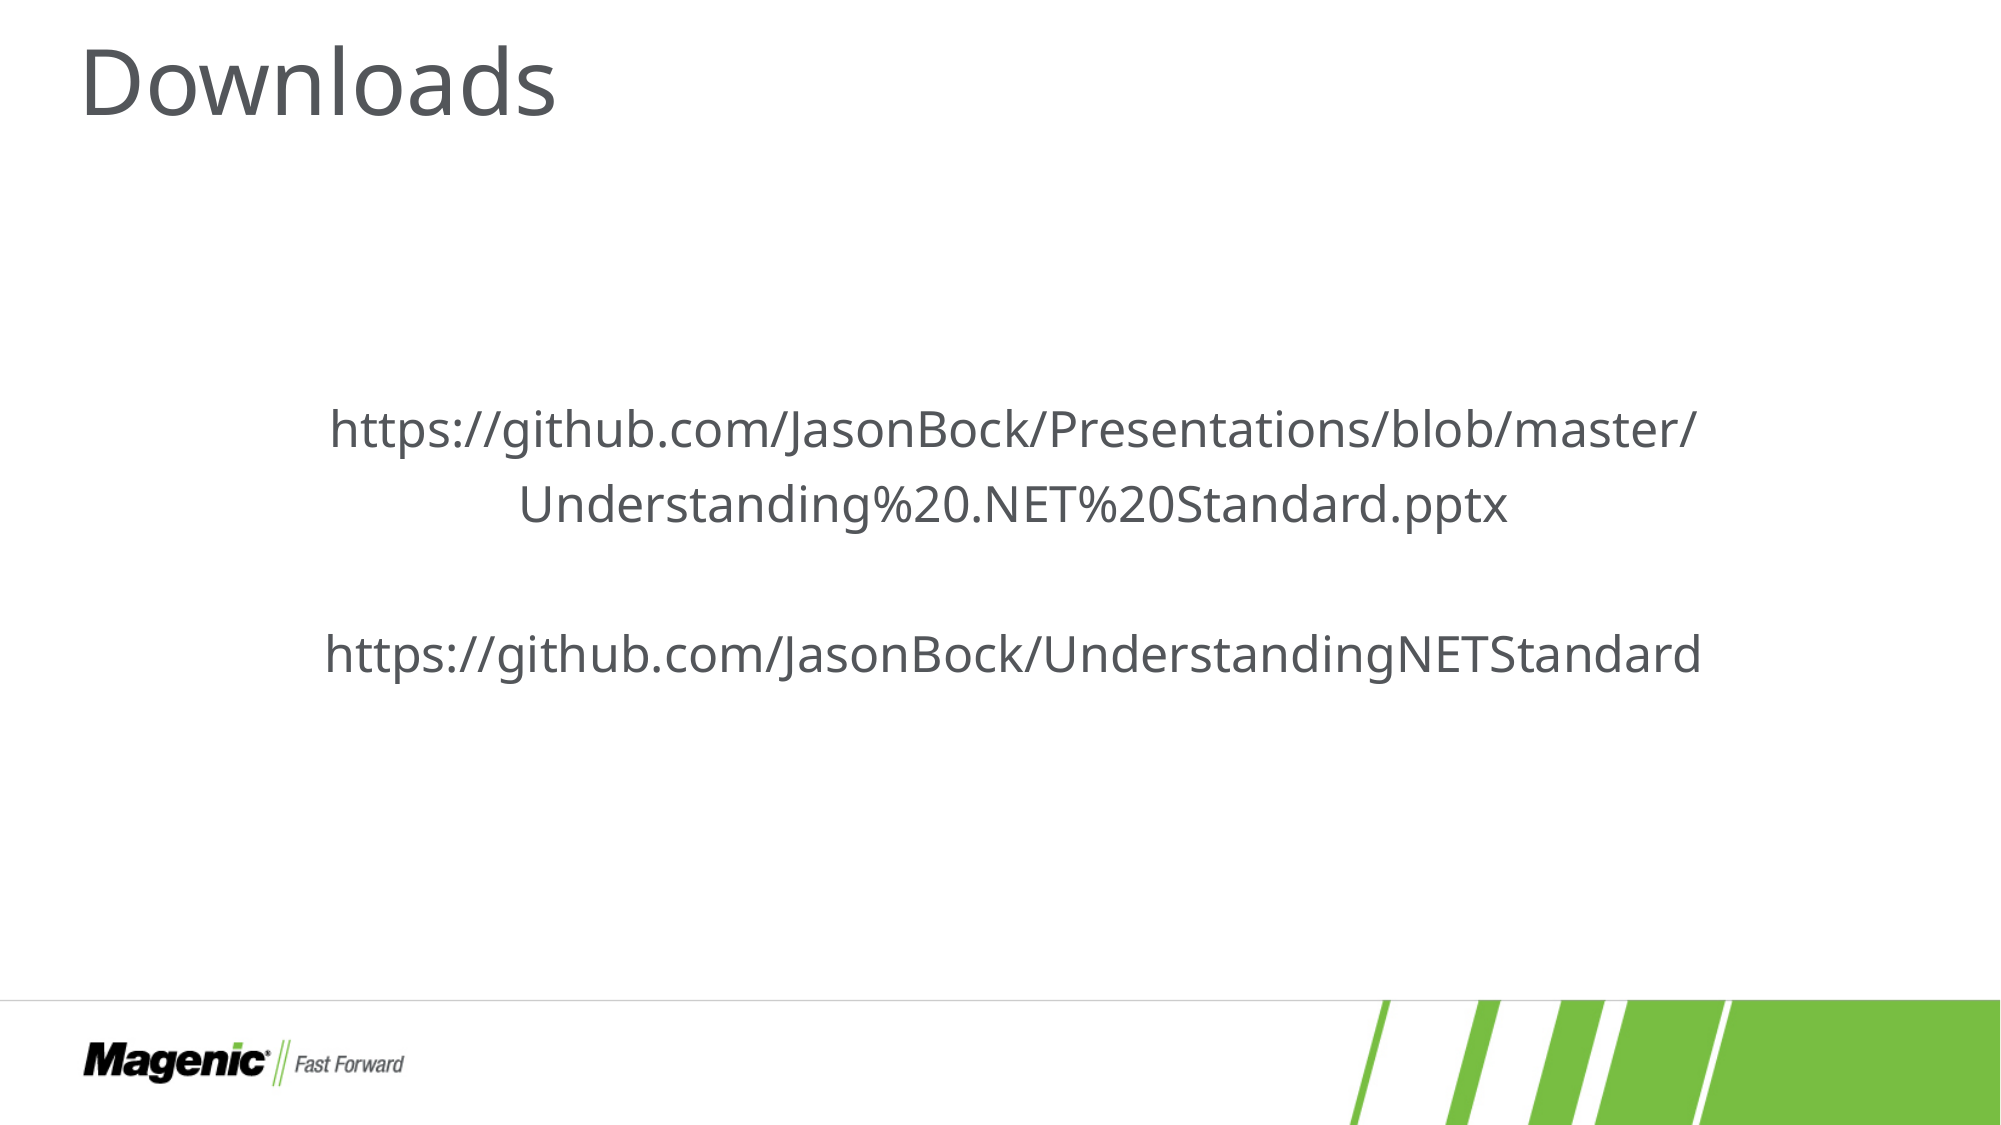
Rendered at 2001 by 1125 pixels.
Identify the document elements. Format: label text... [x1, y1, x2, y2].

list https://github.com/JasonBock/Presentations/blob/master/ Understanding%20.NET%20Standard.pptx https://github.com/JasonBock/UnderstandingNETStandard [70, 149, 1946, 939]
picture [0, 0, 2001, 1125]
title Downloads [63, 41, 1938, 131]
